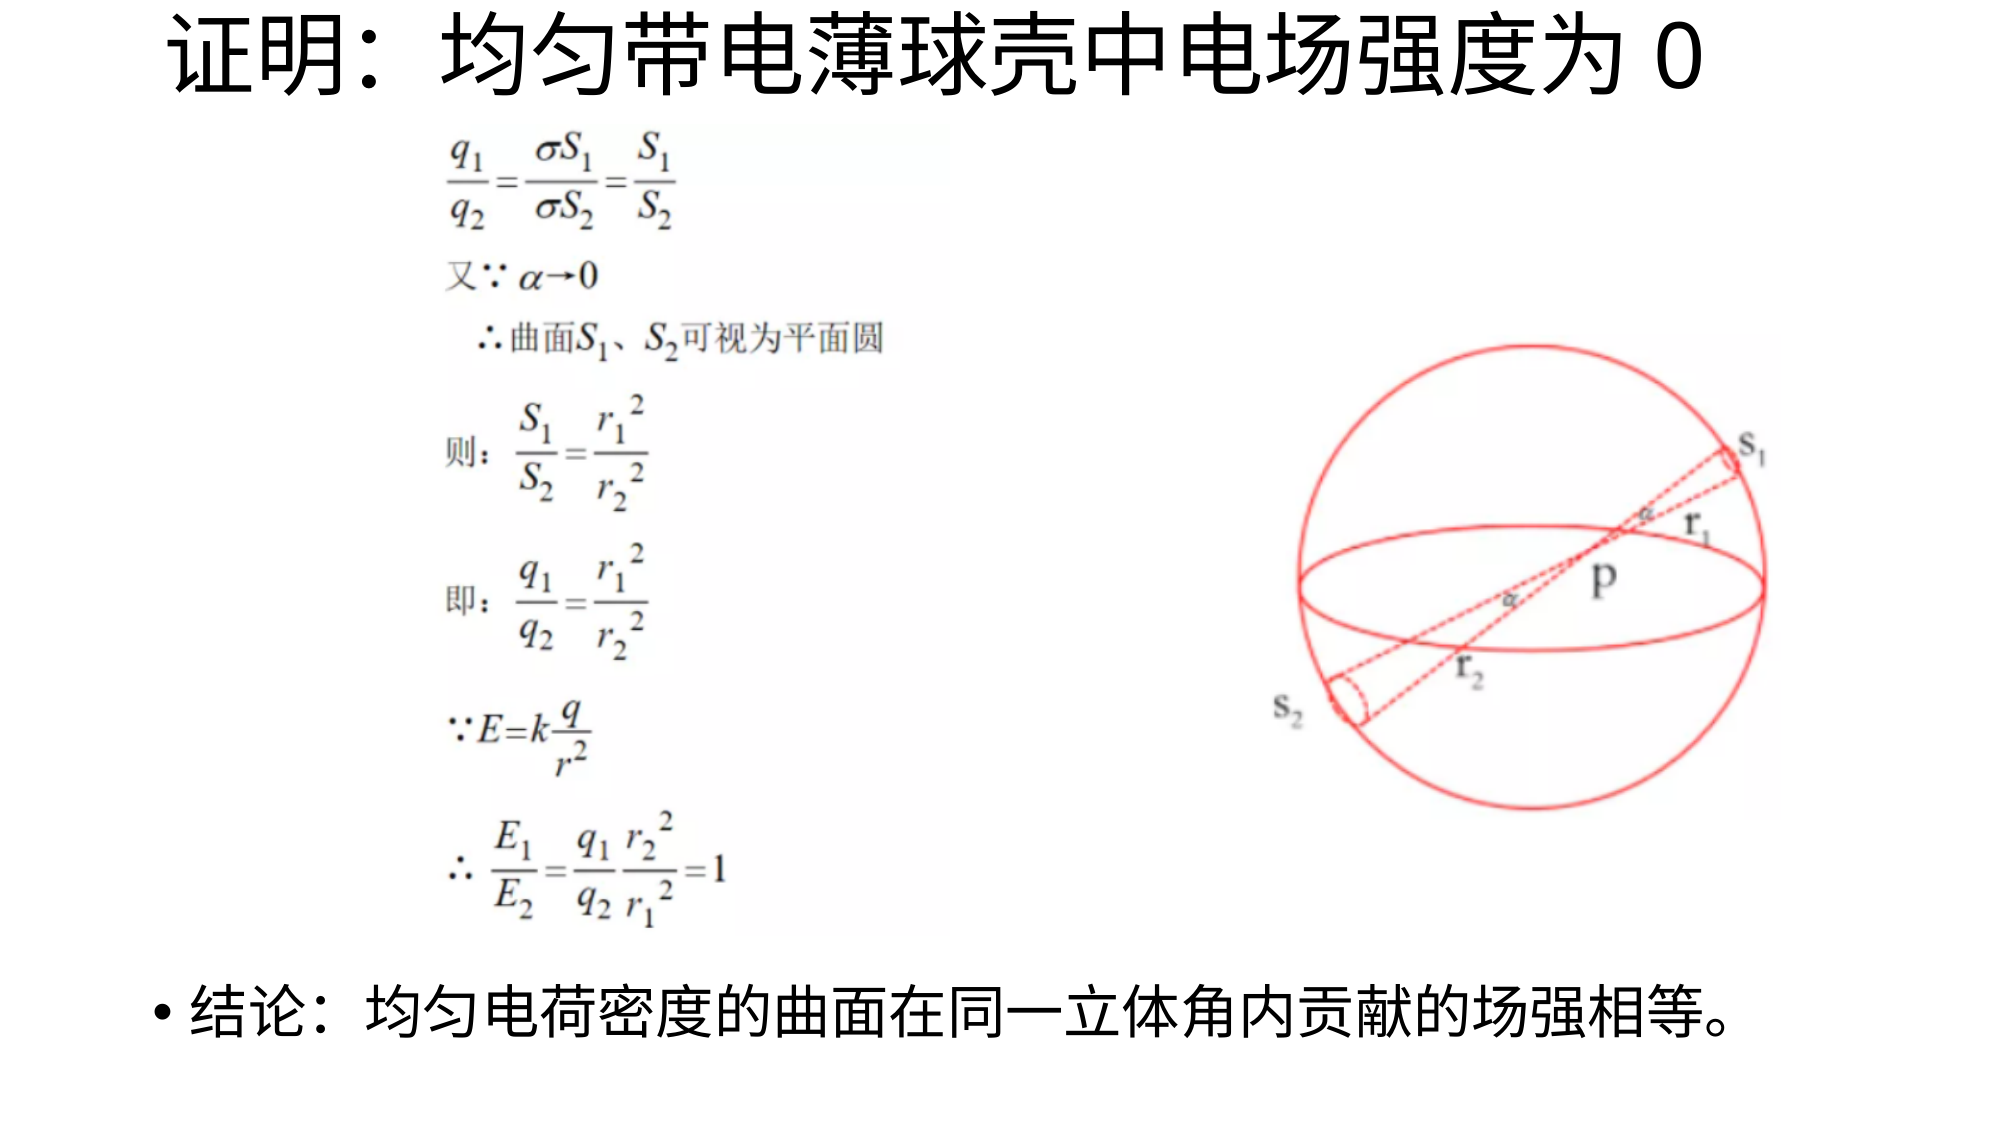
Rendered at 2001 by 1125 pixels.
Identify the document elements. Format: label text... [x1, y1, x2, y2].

picture [1196, 284, 1863, 841]
picture [409, 117, 950, 953]
title 证明：均匀带电薄球壳中电场强度为0 [148, 0, 1874, 168]
list 结论：均匀电荷密度的曲面在同一立体角内贡献的场强相等。 [137, 299, 1863, 1108]
